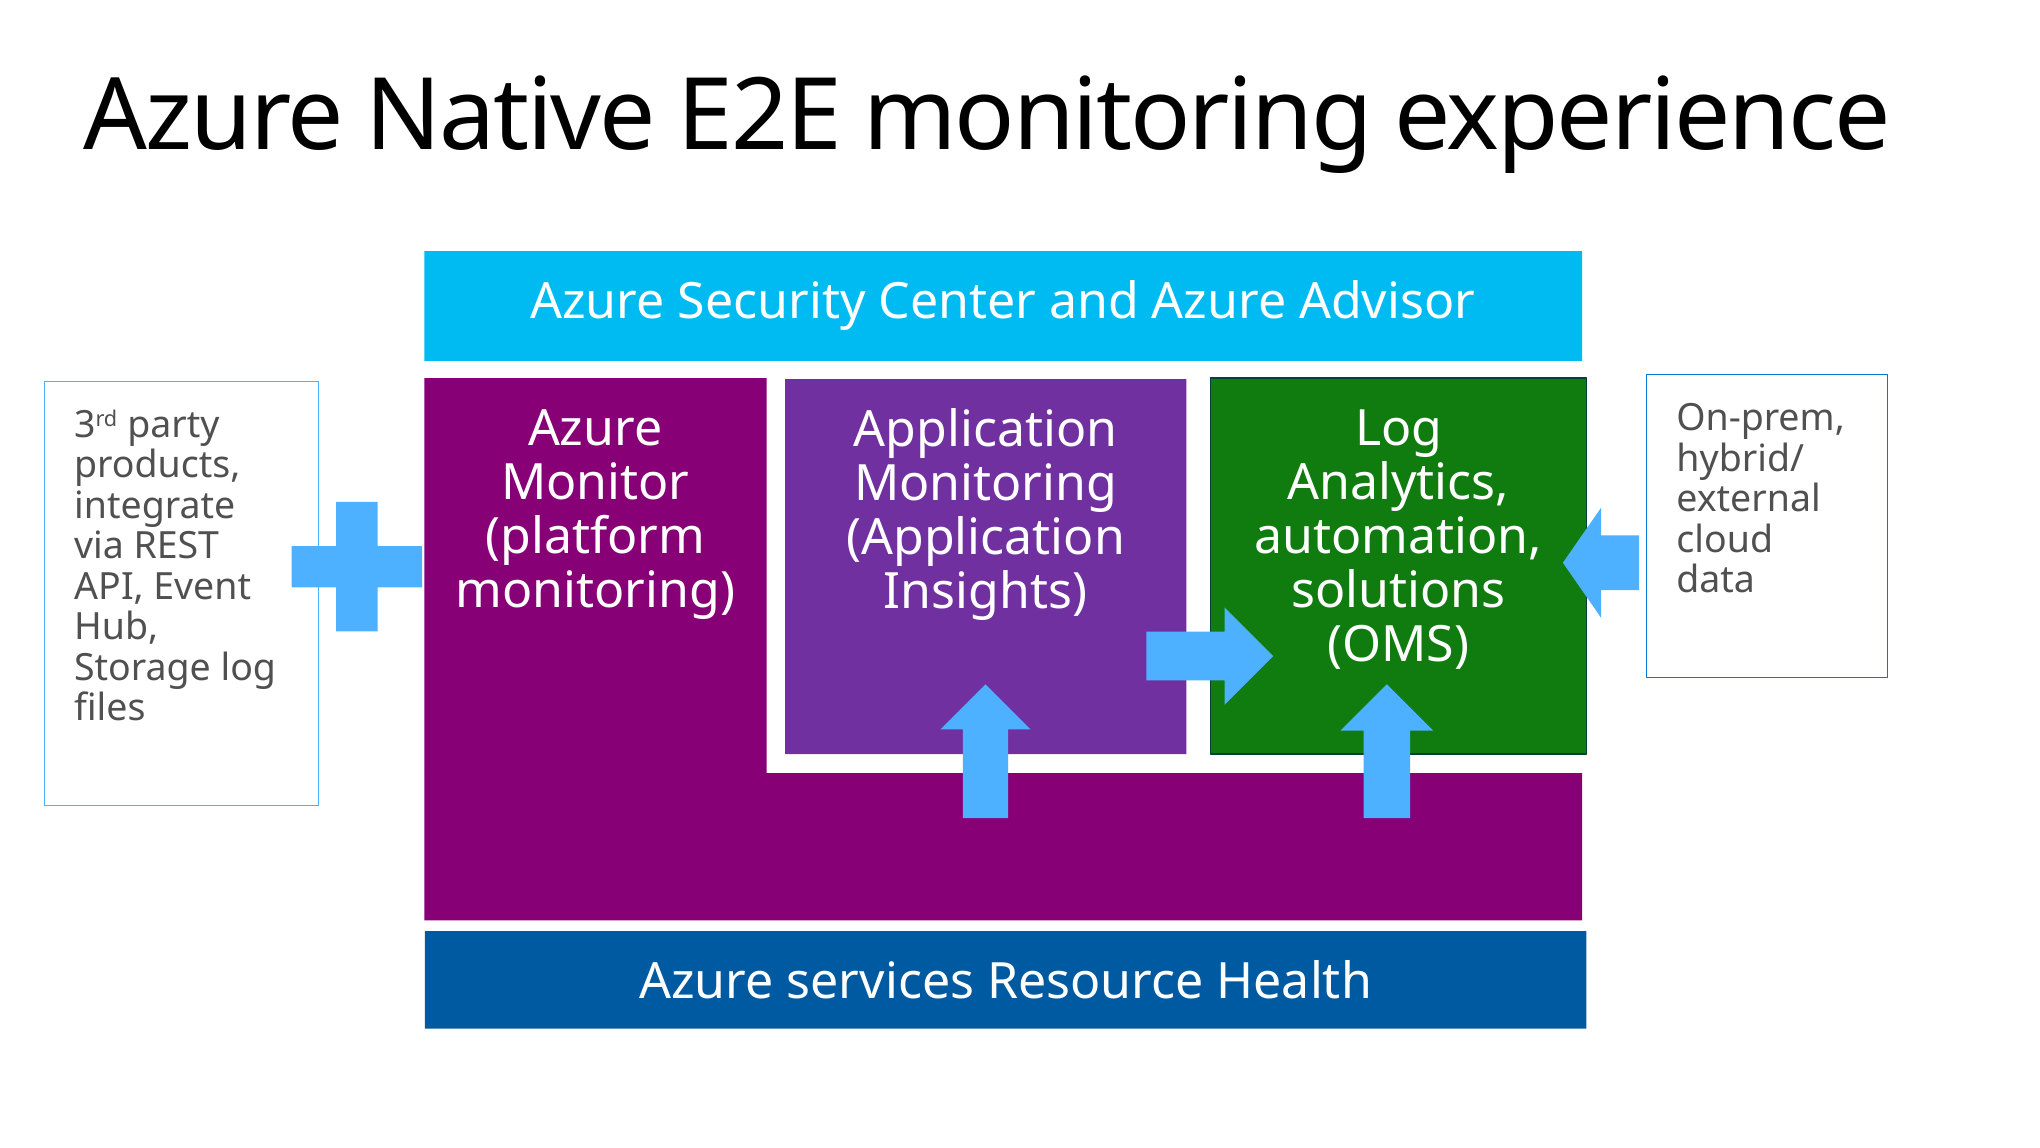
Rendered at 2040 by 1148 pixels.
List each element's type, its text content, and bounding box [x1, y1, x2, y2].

text_box [1145, 606, 1274, 706]
text_box Application Monitoring (Application Insights) [784, 378, 1187, 755]
text_box Azure Security Center and Azure Advisor [424, 250, 1583, 362]
text_box [424, 772, 1583, 921]
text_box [1562, 374, 1888, 641]
title Azure Native E2E monitoring experience [60, 48, 1980, 199]
text_box [1339, 683, 1434, 819]
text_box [43, 380, 447, 770]
text_box Azure services Resource Health [424, 930, 1587, 1029]
text_box [939, 683, 1032, 819]
text_box Azure Monitor (platform monitoring) [423, 377, 767, 774]
text_box Log Analytics, automation, solutions (OMS) [1210, 377, 1587, 755]
